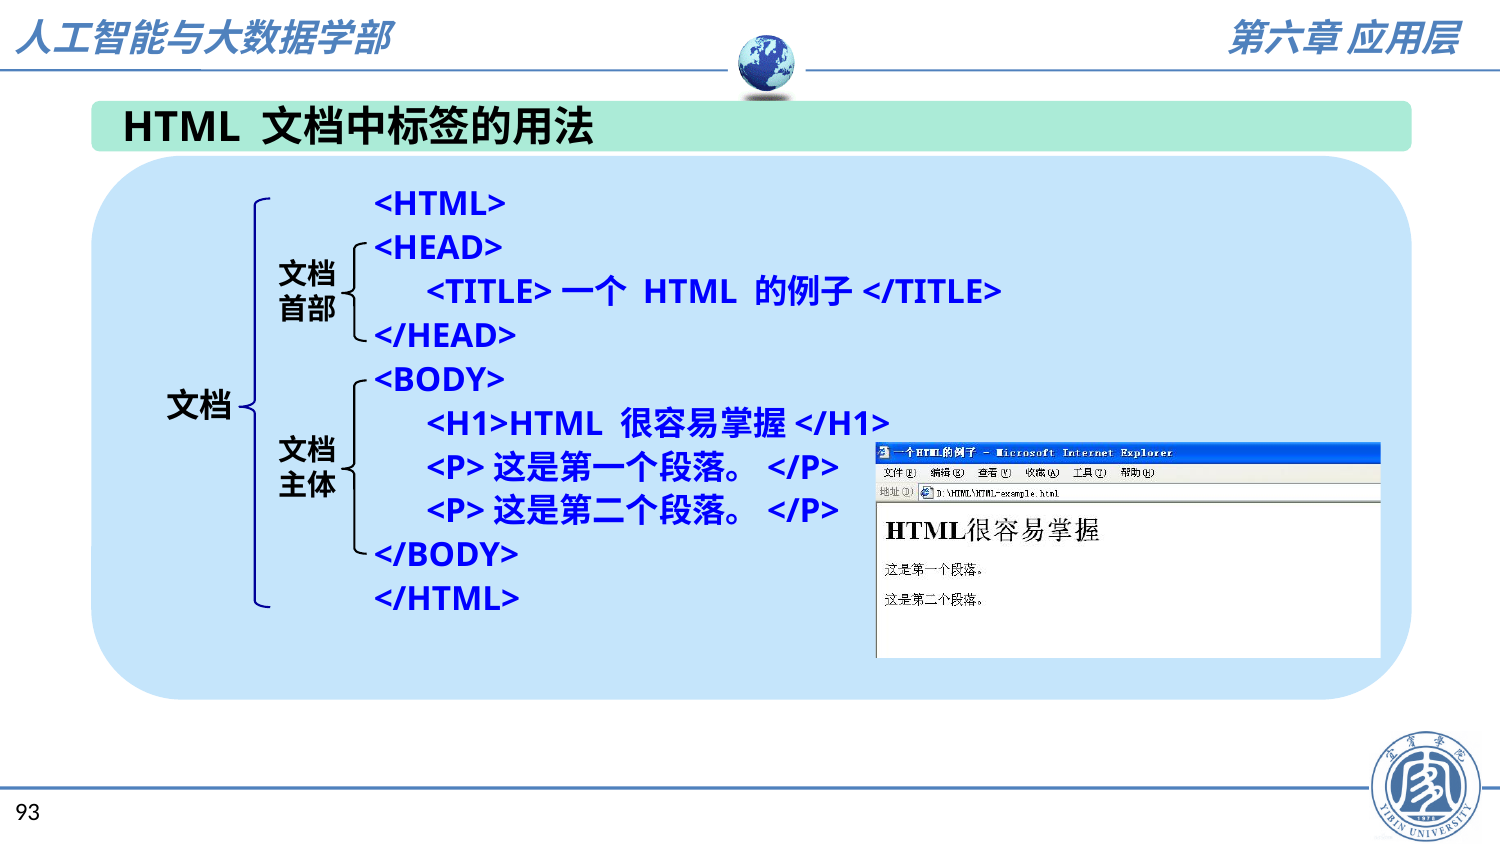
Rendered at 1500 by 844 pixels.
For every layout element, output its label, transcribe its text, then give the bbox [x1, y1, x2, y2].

text_box [91, 100, 107, 152]
slide_number 93 [0, 787, 350, 833]
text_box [137, 198, 271, 608]
picture [875, 442, 1381, 658]
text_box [241, 242, 367, 342]
text_box HTML 文档中标签的用法 [107, 92, 611, 158]
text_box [241, 380, 367, 554]
text_box [611, 100, 1412, 152]
text_box <HTML> <HEAD> <TITLE>一个 HTML 的例子</TITLE> </HEAD> <BODY> <H1>HTML 很容易掌握</H1> <P>这是第一个段落。</P> <P>这是第二个段落。</P> </BODY> </HTML> [358, 171, 1137, 625]
text_box [89, 153, 1414, 702]
picture [736, 33, 796, 100]
